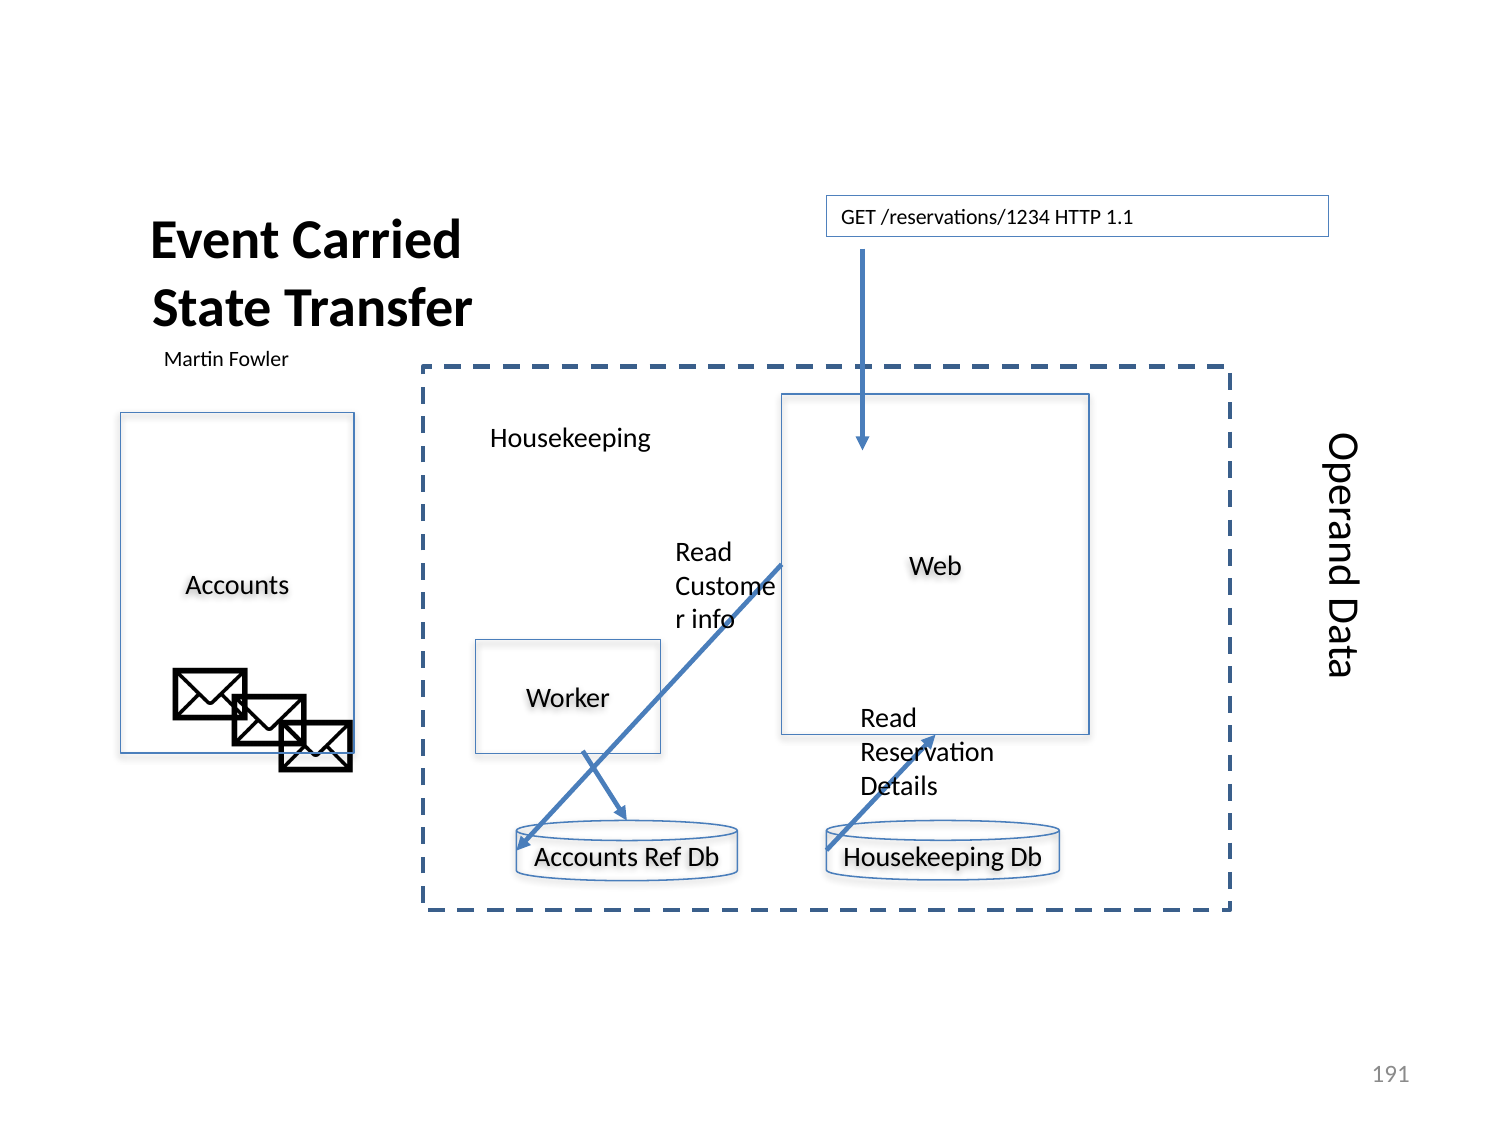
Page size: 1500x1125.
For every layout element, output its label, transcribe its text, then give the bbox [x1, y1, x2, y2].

text_box Housekeeping [475, 412, 705, 461]
slide_number 191 [1074, 1042, 1425, 1103]
text_box Worker [475, 639, 621, 754]
text_box Event Carried State Transfer [106, 195, 520, 346]
picture [165, 649, 361, 791]
text_box Accounts Ref Db [515, 820, 739, 882]
text_box Martin Fowler [106, 337, 304, 379]
text_box Read Customer info [660, 526, 796, 642]
text_box Web [781, 393, 1090, 735]
text_box Operand Data [1313, 283, 1381, 829]
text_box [935, 734, 944, 821]
text_box Accounts [120, 412, 355, 754]
text_box Read Reservation Details [845, 692, 1010, 809]
text_box GET /reservations/1234 HTTP 1.1 [826, 195, 1329, 237]
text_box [626, 564, 782, 821]
text_box Housekeeping Db [825, 819, 1061, 881]
text_box [421, 364, 1232, 912]
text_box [582, 750, 628, 841]
